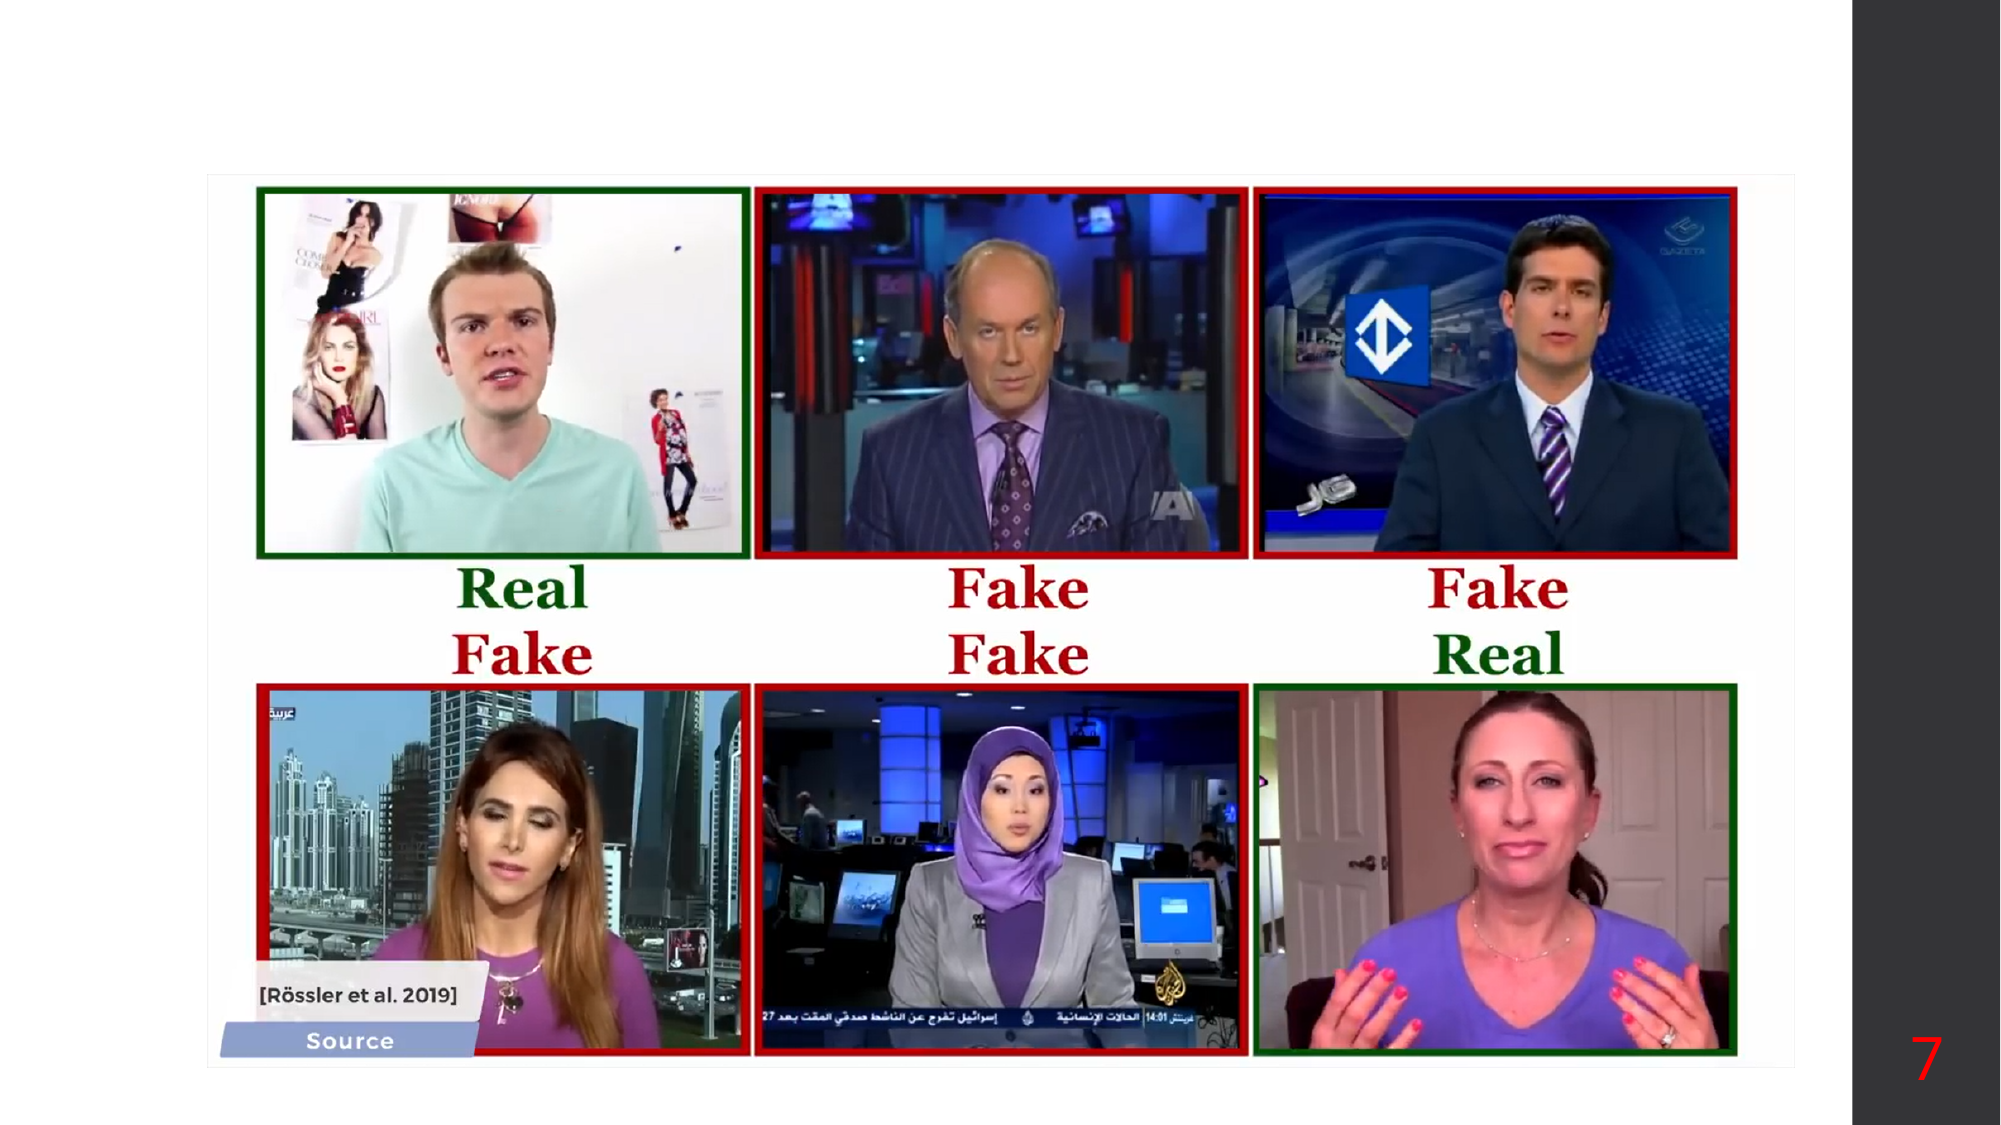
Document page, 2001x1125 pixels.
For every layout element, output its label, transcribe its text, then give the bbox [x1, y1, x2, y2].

slide_number 7 [1852, 1012, 2000, 1110]
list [206, 174, 1795, 1068]
